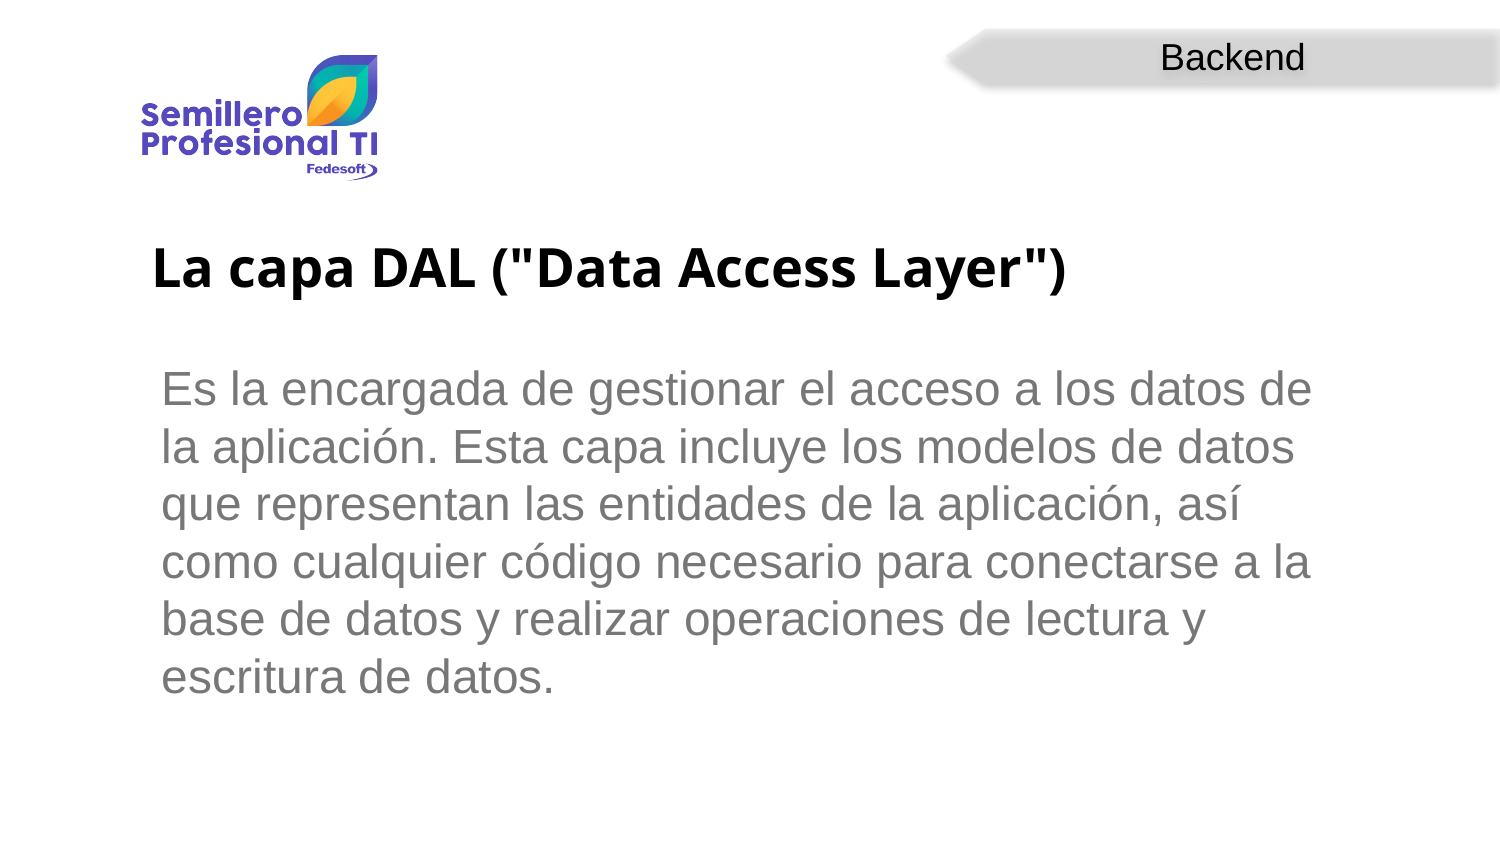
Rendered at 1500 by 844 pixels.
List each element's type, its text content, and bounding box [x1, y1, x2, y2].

text_box La capa DAL ("Data Access Layer") [136, 197, 1364, 336]
text_box Backend [945, 28, 1500, 83]
picture [140, 55, 378, 181]
text_box Es la encargada de gestionar el acceso a los datos de la aplicación. Esta capa incluye los modelos de datos que representan las entidades de la aplicación, así como cualquier código necesario para conectarse a la base de datos y realizar operaciones de lectura y escritura de datos. [146, 342, 1375, 772]
